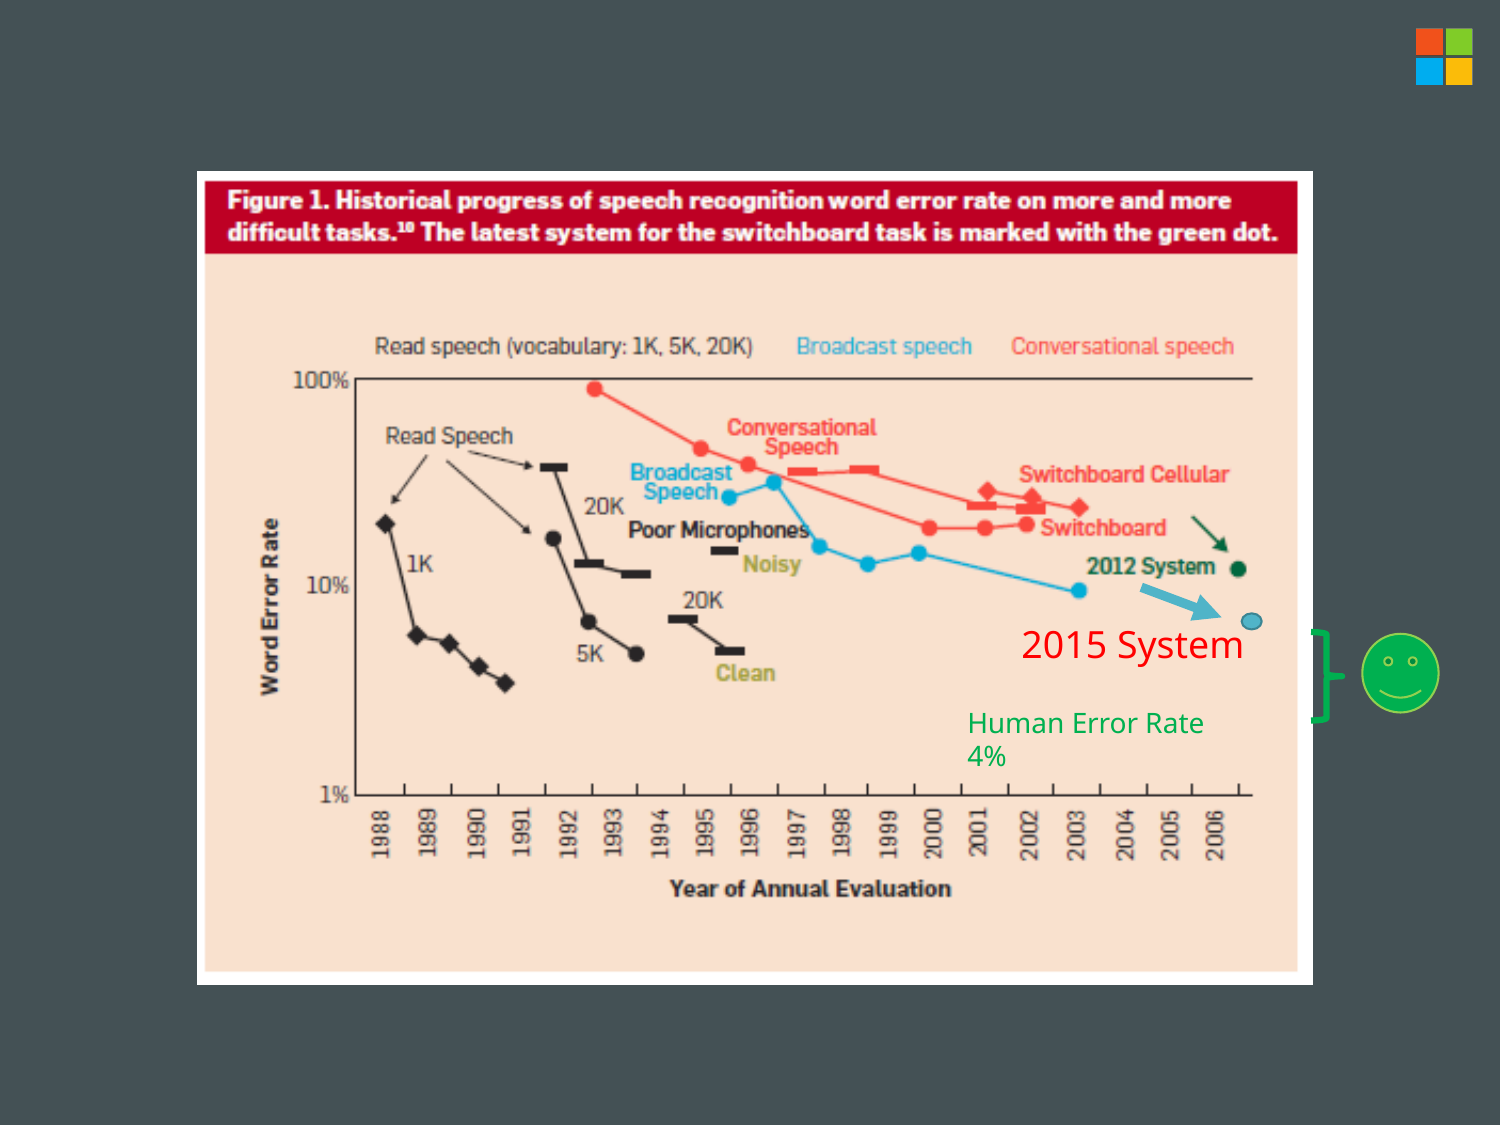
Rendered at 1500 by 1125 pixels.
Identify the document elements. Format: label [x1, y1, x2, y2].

picture [1409, 22, 1480, 86]
picture [196, 171, 1314, 985]
text_box [952, 631, 1439, 748]
text_box [1006, 586, 1276, 631]
